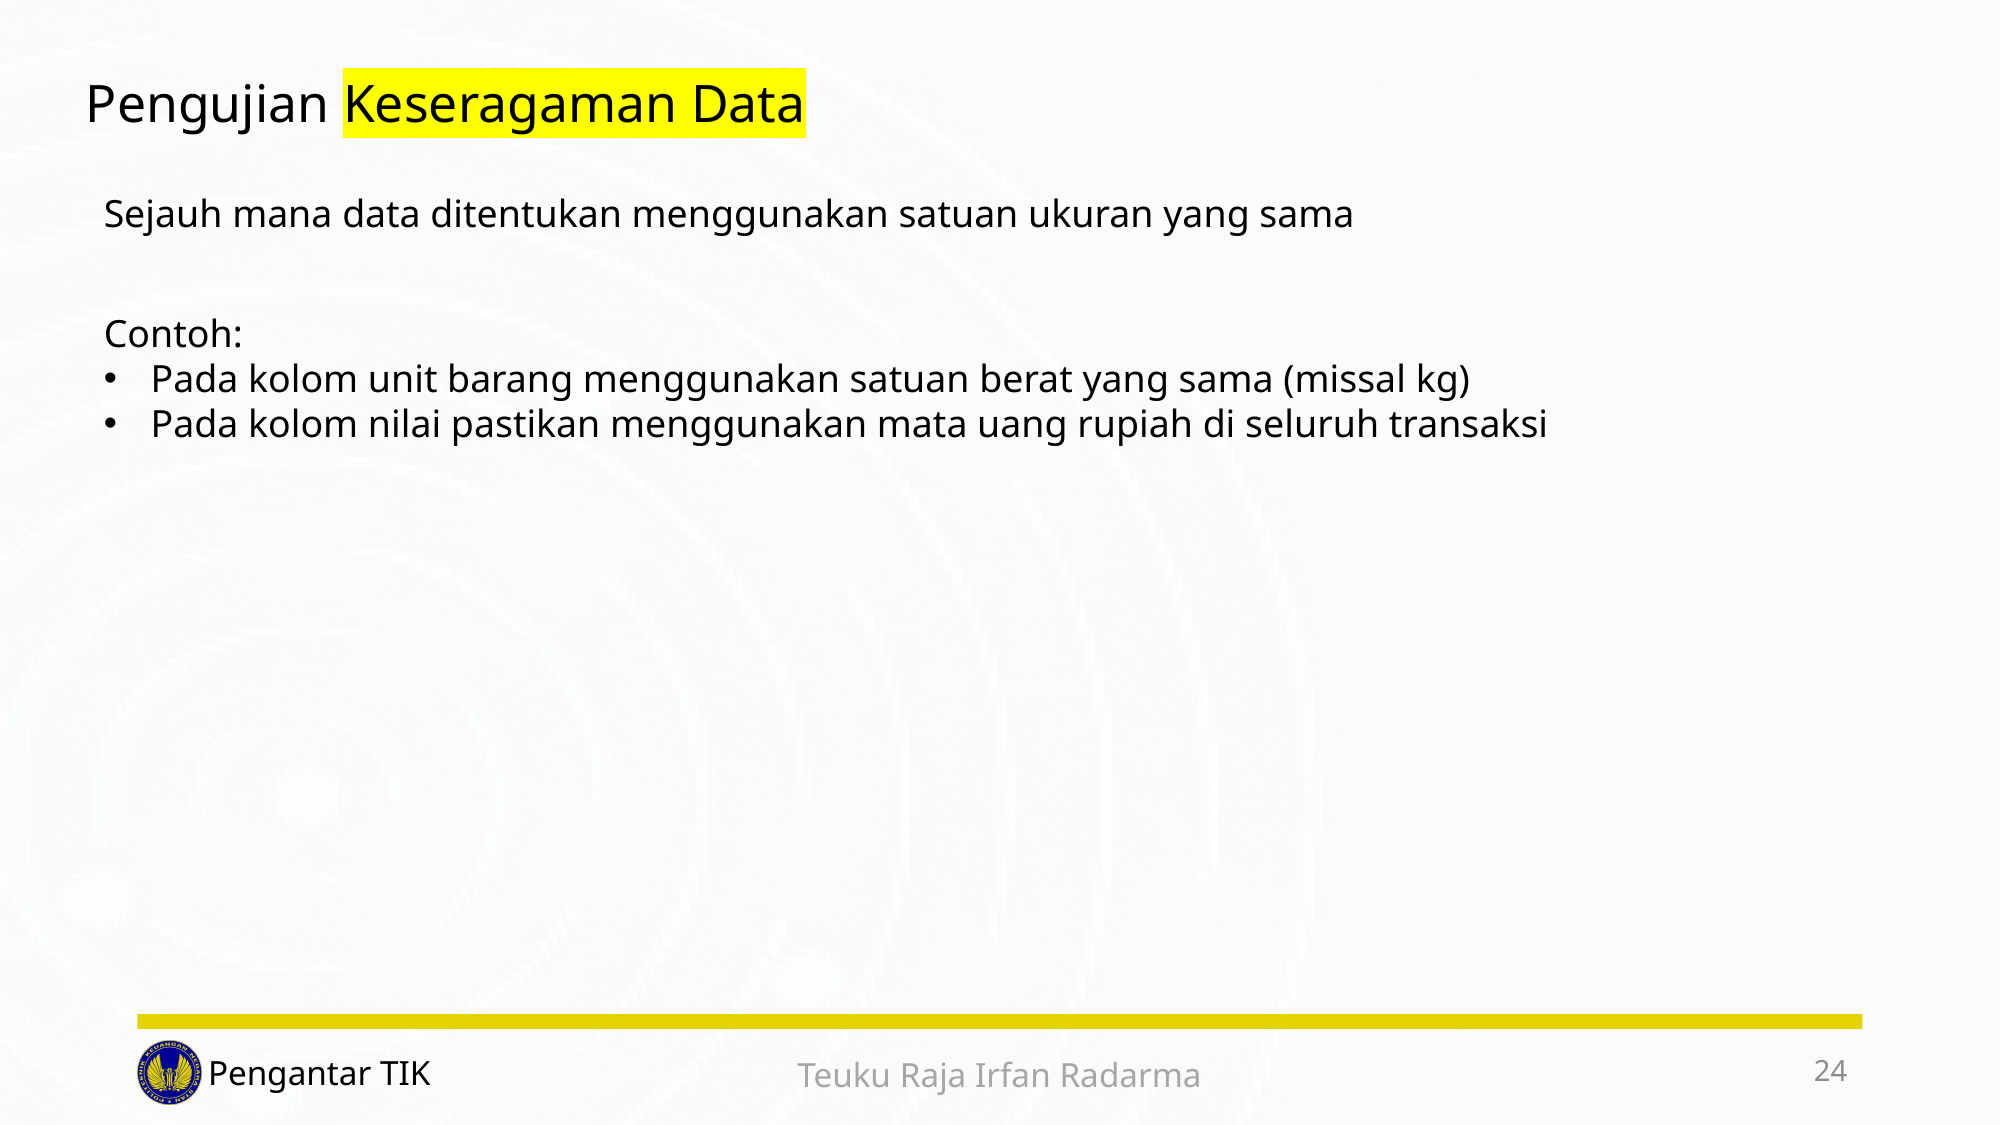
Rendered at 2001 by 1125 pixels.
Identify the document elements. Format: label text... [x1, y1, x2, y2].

title Pengujian Keseragaman Data [70, 70, 1932, 142]
slide_number 24 [1412, 1042, 1863, 1103]
text_box Contoh: Pada kolom unit barang menggunakan satuan berat yang sama (missal kg) Pada kolom nilai pastikan menggunakan mata uang rupiah di seluruh transaksi [89, 302, 1897, 453]
picture [137, 1040, 202, 1105]
text_box Sejauh mana data ditentukan menggunakan satuan ukuran yang sama [89, 182, 1897, 243]
